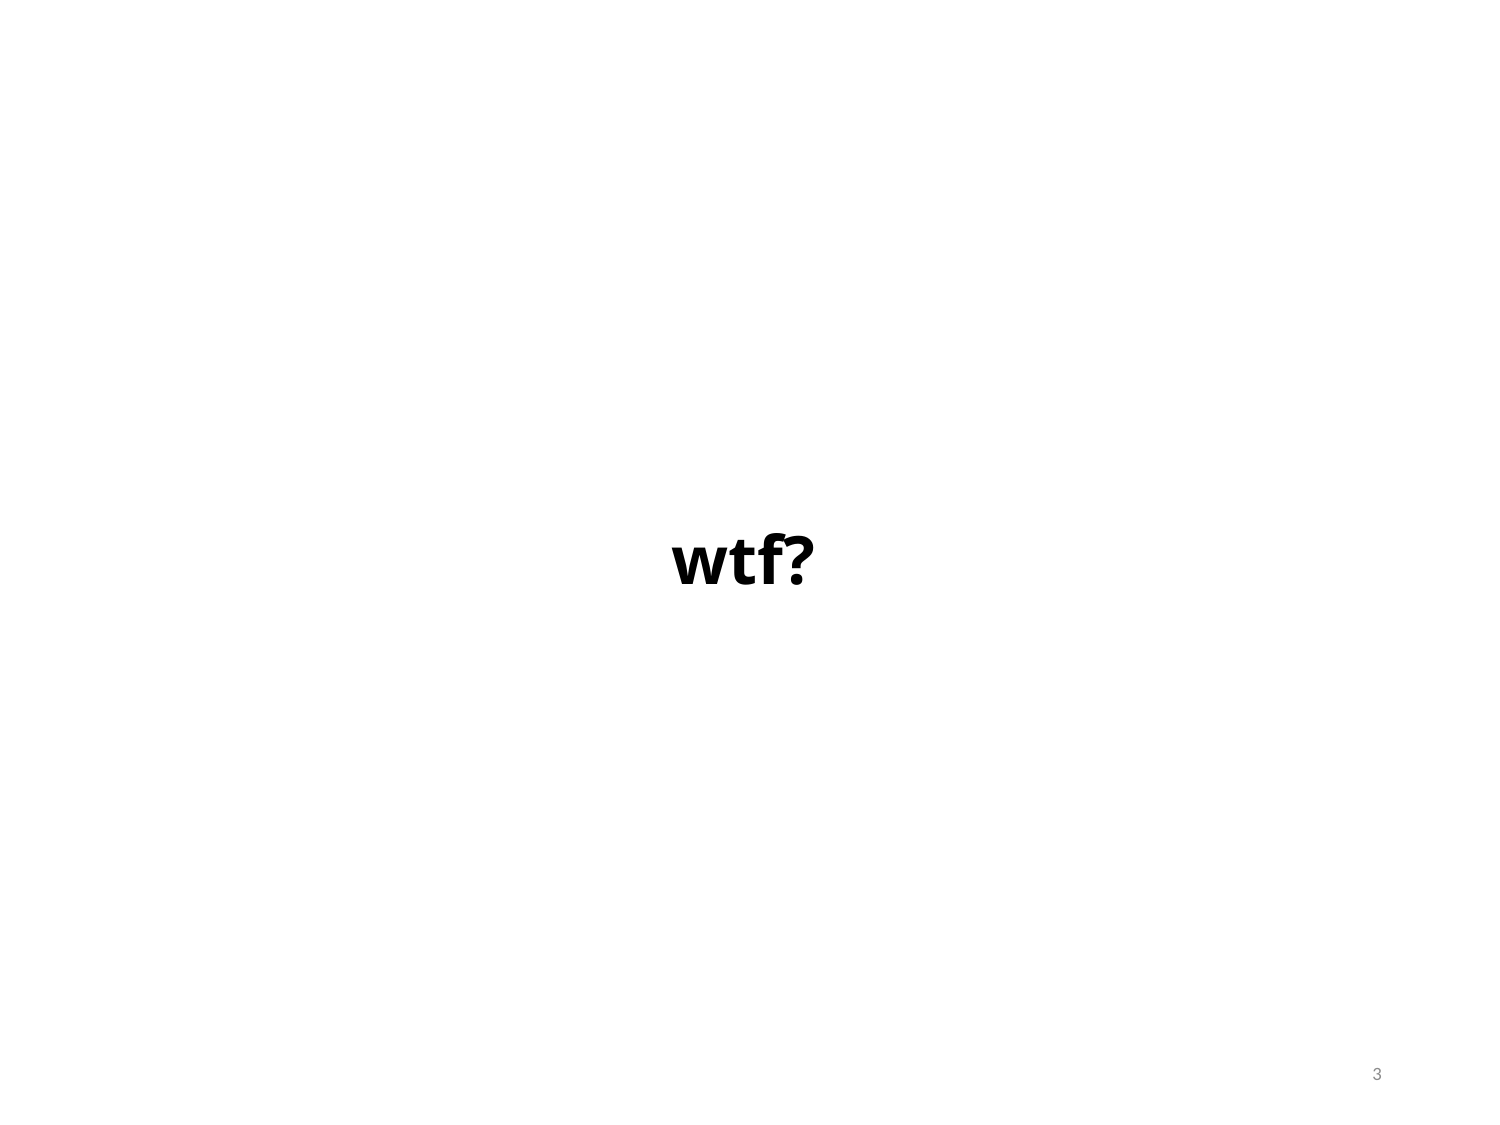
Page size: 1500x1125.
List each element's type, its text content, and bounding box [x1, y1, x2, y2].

title wtf? [80, 426, 1407, 699]
slide_number 3 [1059, 1042, 1397, 1103]
